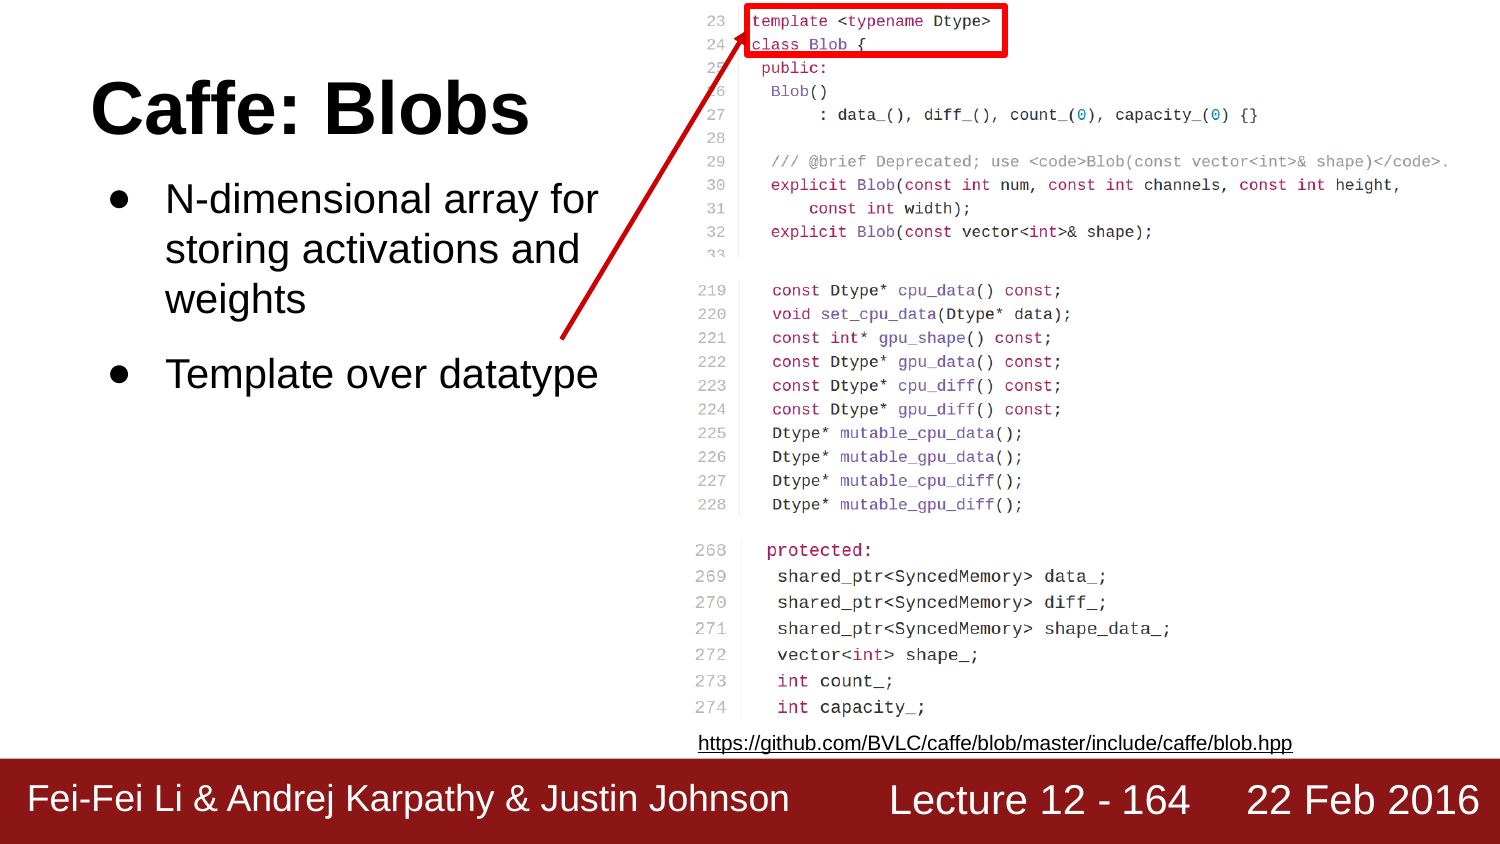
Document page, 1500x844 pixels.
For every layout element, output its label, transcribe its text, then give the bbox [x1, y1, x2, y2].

slide_number 164 [1067, 778, 1206, 830]
picture [677, 538, 1183, 721]
picture [698, 8, 1466, 257]
title Caffe: Blobs [75, 33, 557, 157]
list N-dimensional array for storing activations and weights Template over datatype [75, 157, 651, 750]
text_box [561, 30, 747, 340]
text_box https://github.com/BVLC/caffe/blob/master/include/caffe/blob.hpp [683, 714, 1313, 778]
picture [689, 280, 1093, 515]
